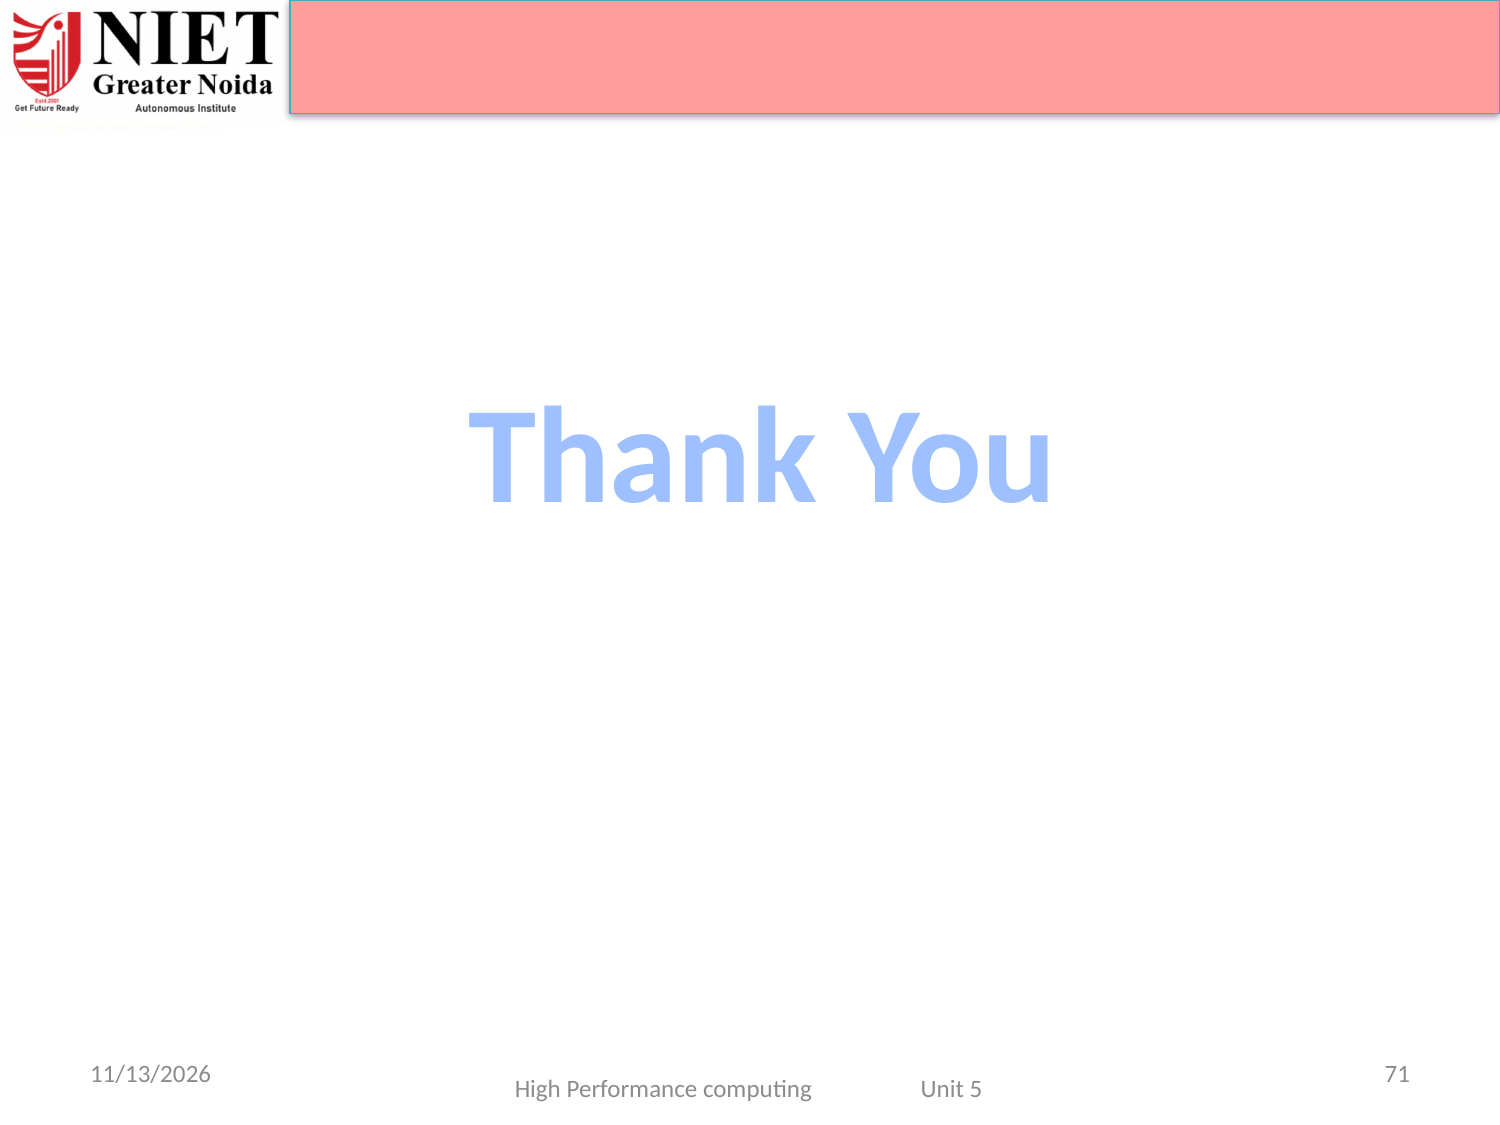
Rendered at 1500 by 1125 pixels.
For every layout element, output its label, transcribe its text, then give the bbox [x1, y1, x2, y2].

picture [0, 0, 288, 134]
text_box Thank You [396, 357, 1129, 538]
slide_number 10-Nov-25 [75, 1042, 425, 1103]
footer High Performance computing Unit 5 [262, 1057, 1156, 1118]
slide_number 71 [1074, 1042, 1425, 1103]
text_box [289, 0, 1500, 114]
